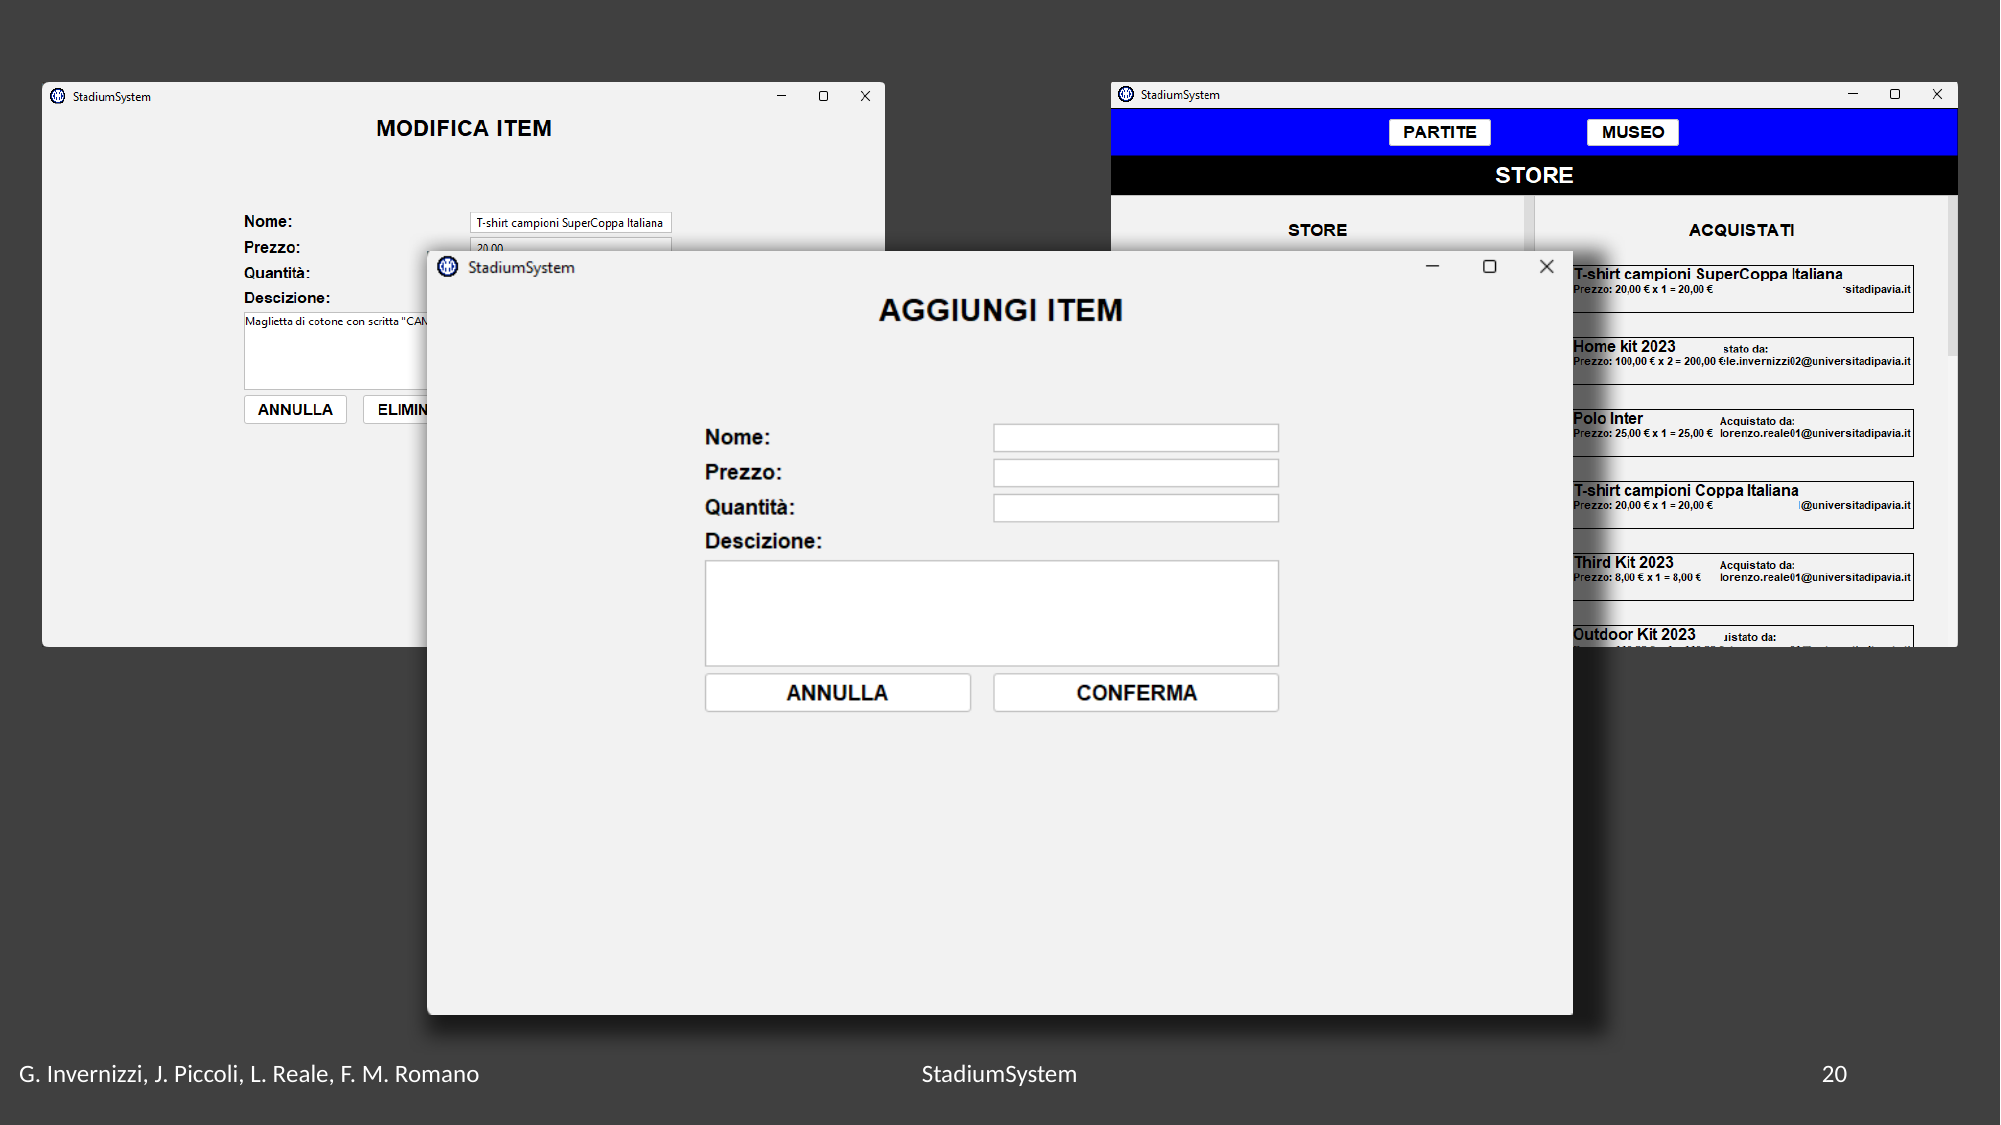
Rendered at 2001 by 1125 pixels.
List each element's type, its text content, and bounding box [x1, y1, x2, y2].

text_box G. Invernizzi, J. Piccoli, L. Reale, F. M. Romano [0, 1042, 588, 1103]
slide_number 20 [1412, 1042, 1863, 1103]
footer StadiumSystem [662, 1051, 1338, 1103]
picture [42, 82, 1958, 1015]
